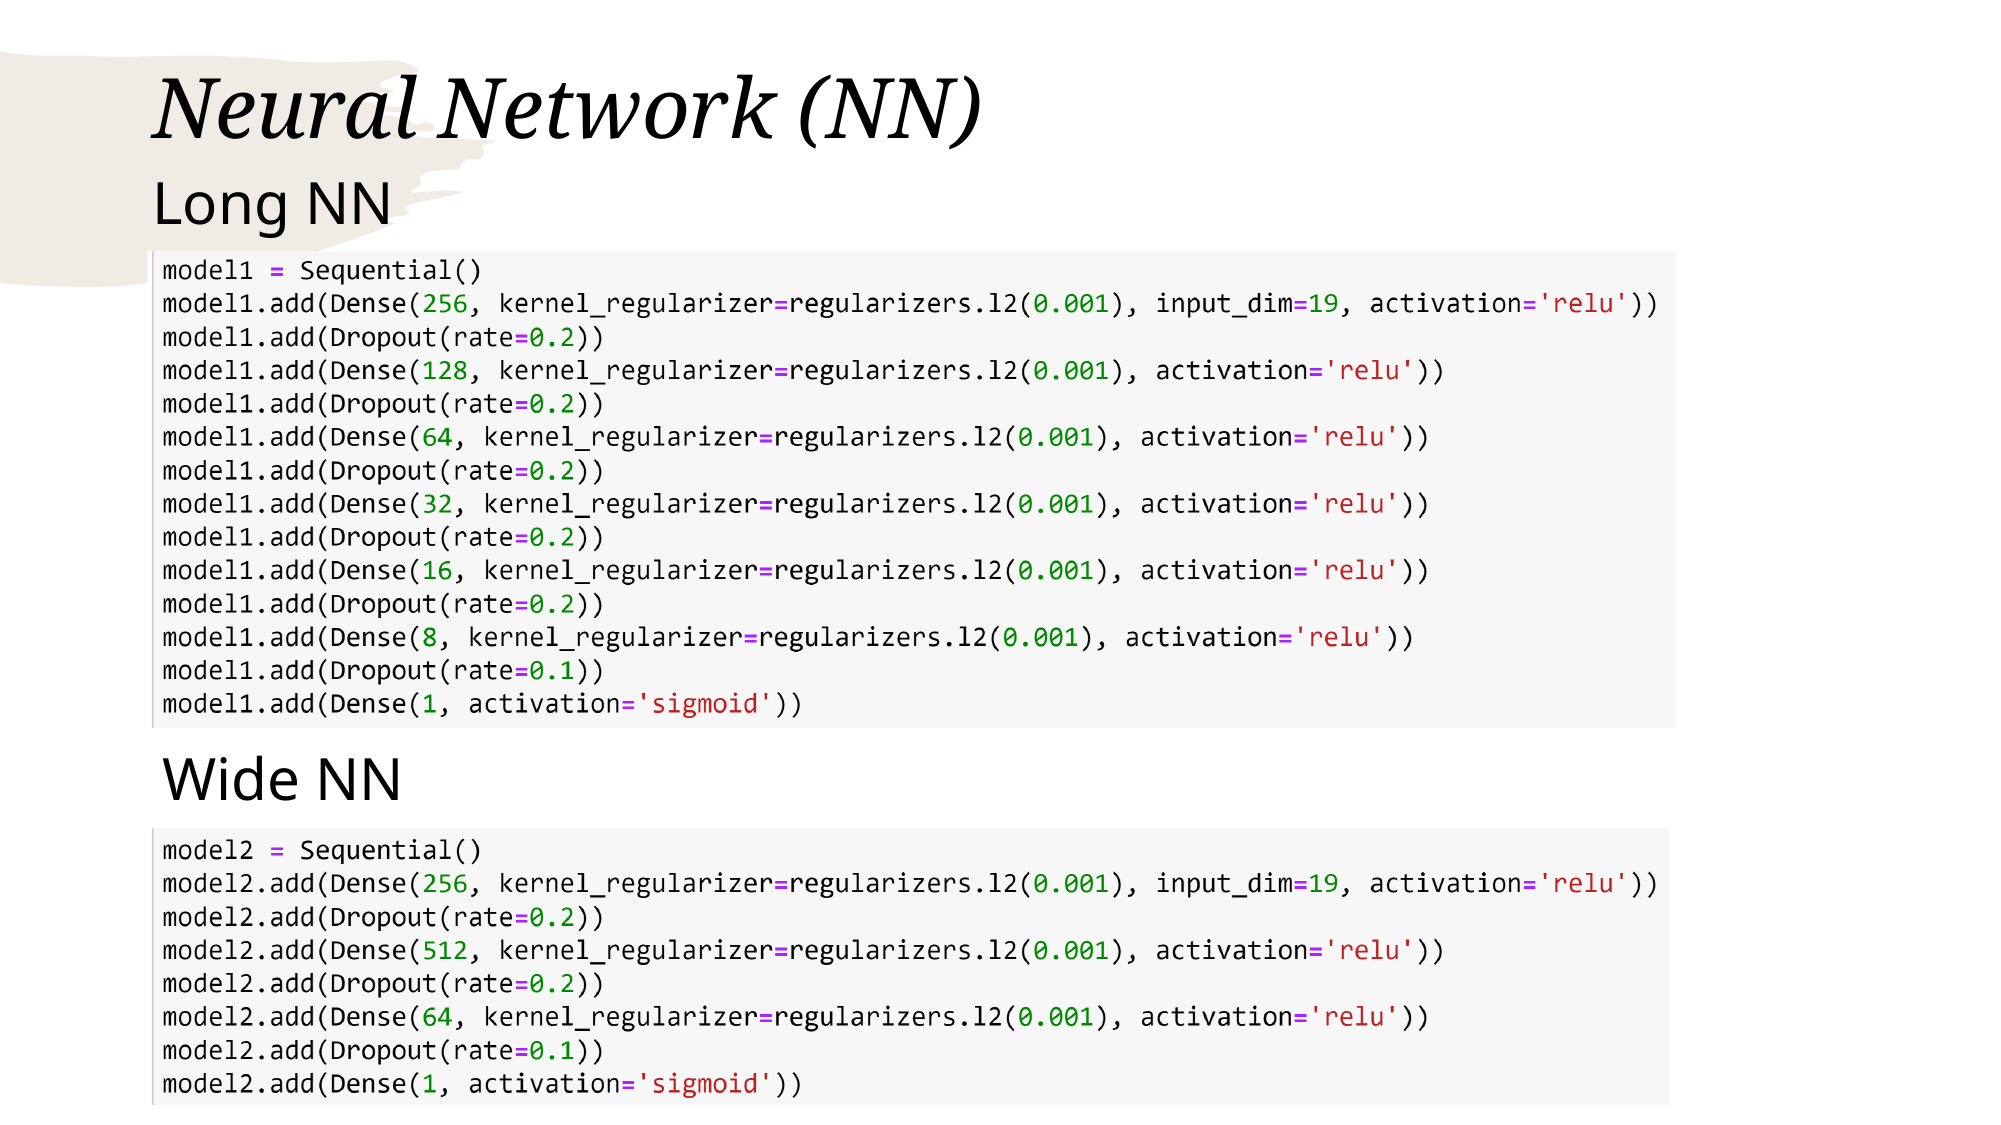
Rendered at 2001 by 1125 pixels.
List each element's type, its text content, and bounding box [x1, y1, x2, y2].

list Long NN [137, 220, 1863, 275]
picture [147, 251, 1676, 728]
text_box Wide NN [147, 734, 1873, 1105]
title Neural Network (NN) [137, 2, 1863, 220]
picture [147, 828, 1669, 1105]
